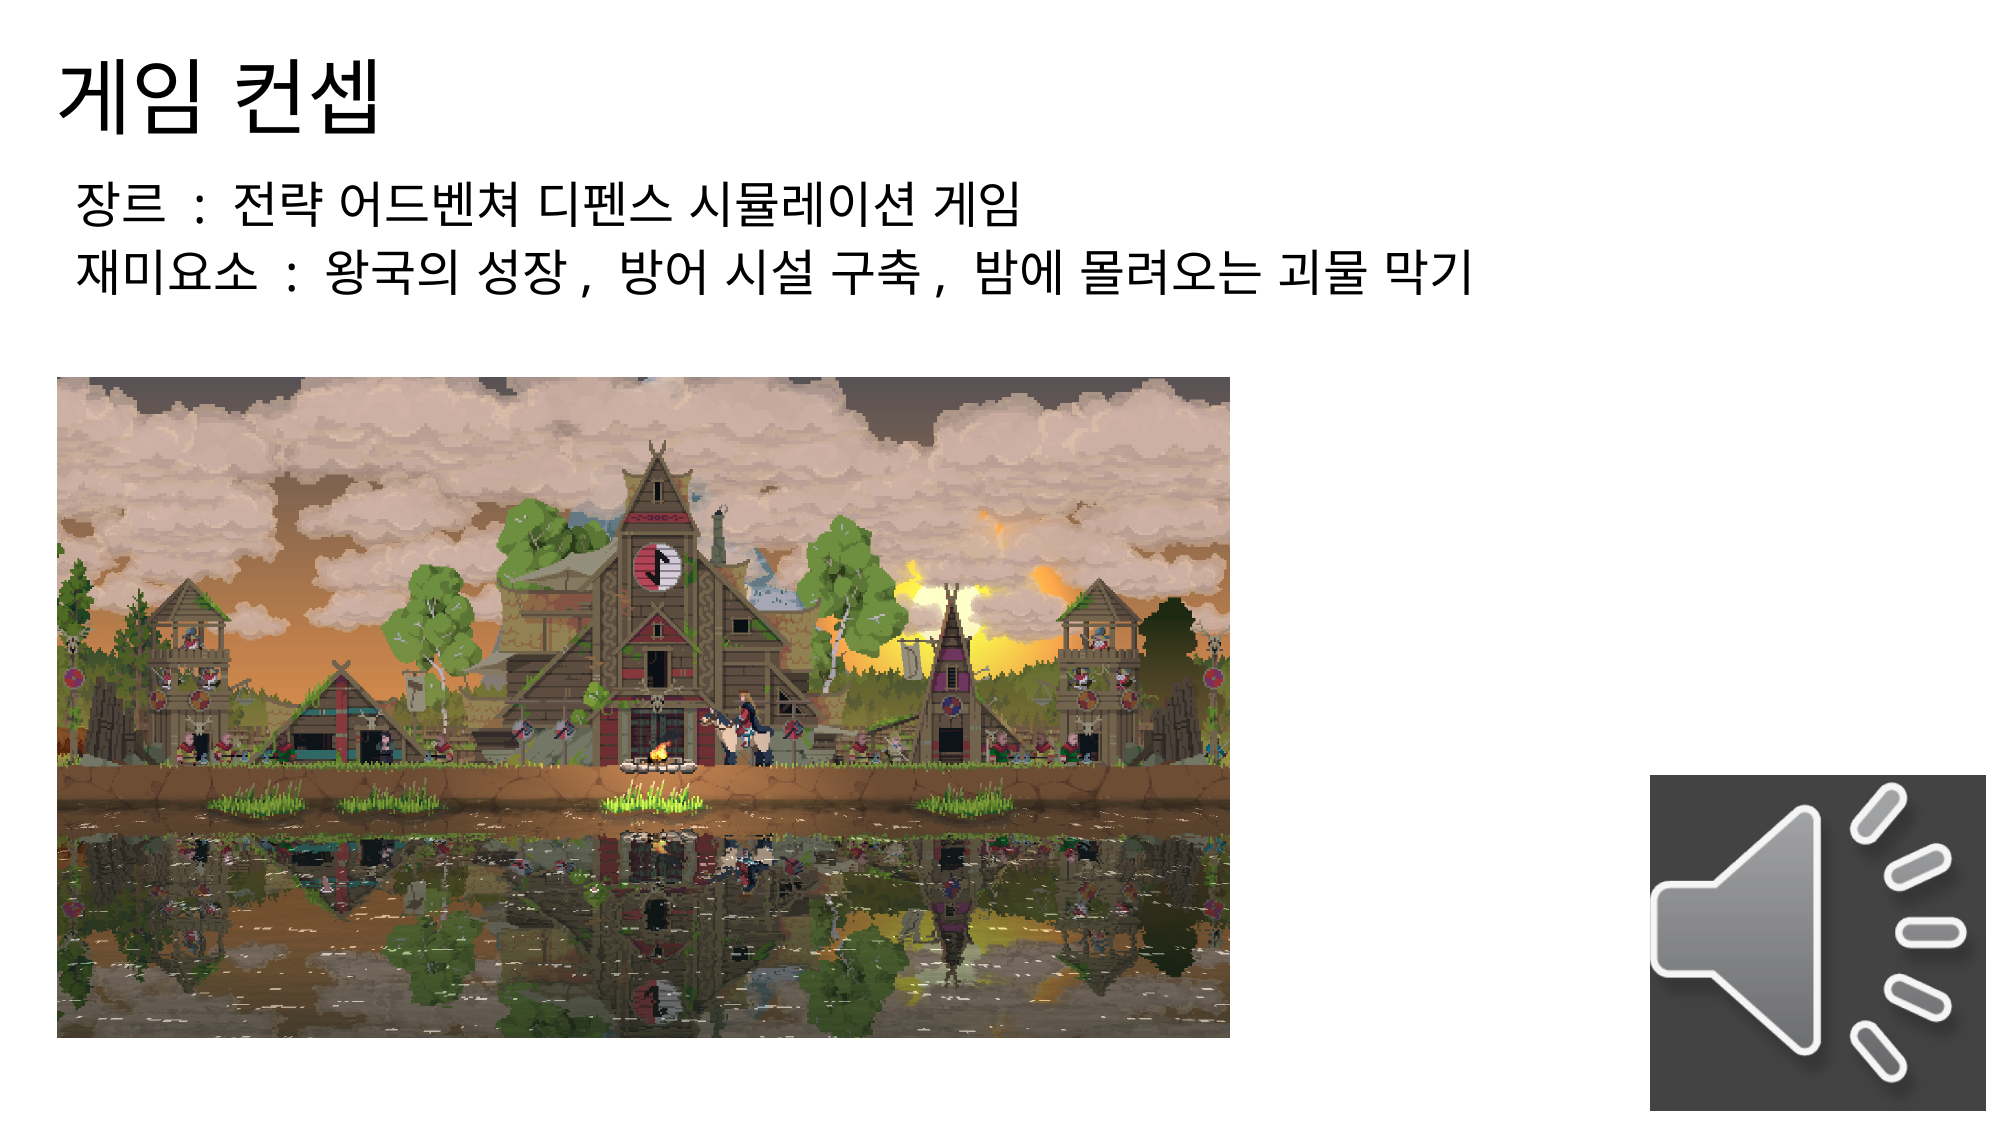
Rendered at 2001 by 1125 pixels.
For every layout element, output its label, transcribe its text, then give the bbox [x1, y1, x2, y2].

picture [1648, 773, 1987, 1112]
picture [56, 377, 1231, 1038]
text_box 재미요소 : 왕국의 성장, 방어 시설 구축, 밤에 몰려오는 괴물 막기 [61, 234, 1505, 309]
text_box 게임 컨셉 [40, 37, 400, 153]
text_box 장르 : 전략 어드벤쳐 디펜스 시뮬레이션 게임 [61, 166, 1040, 234]
